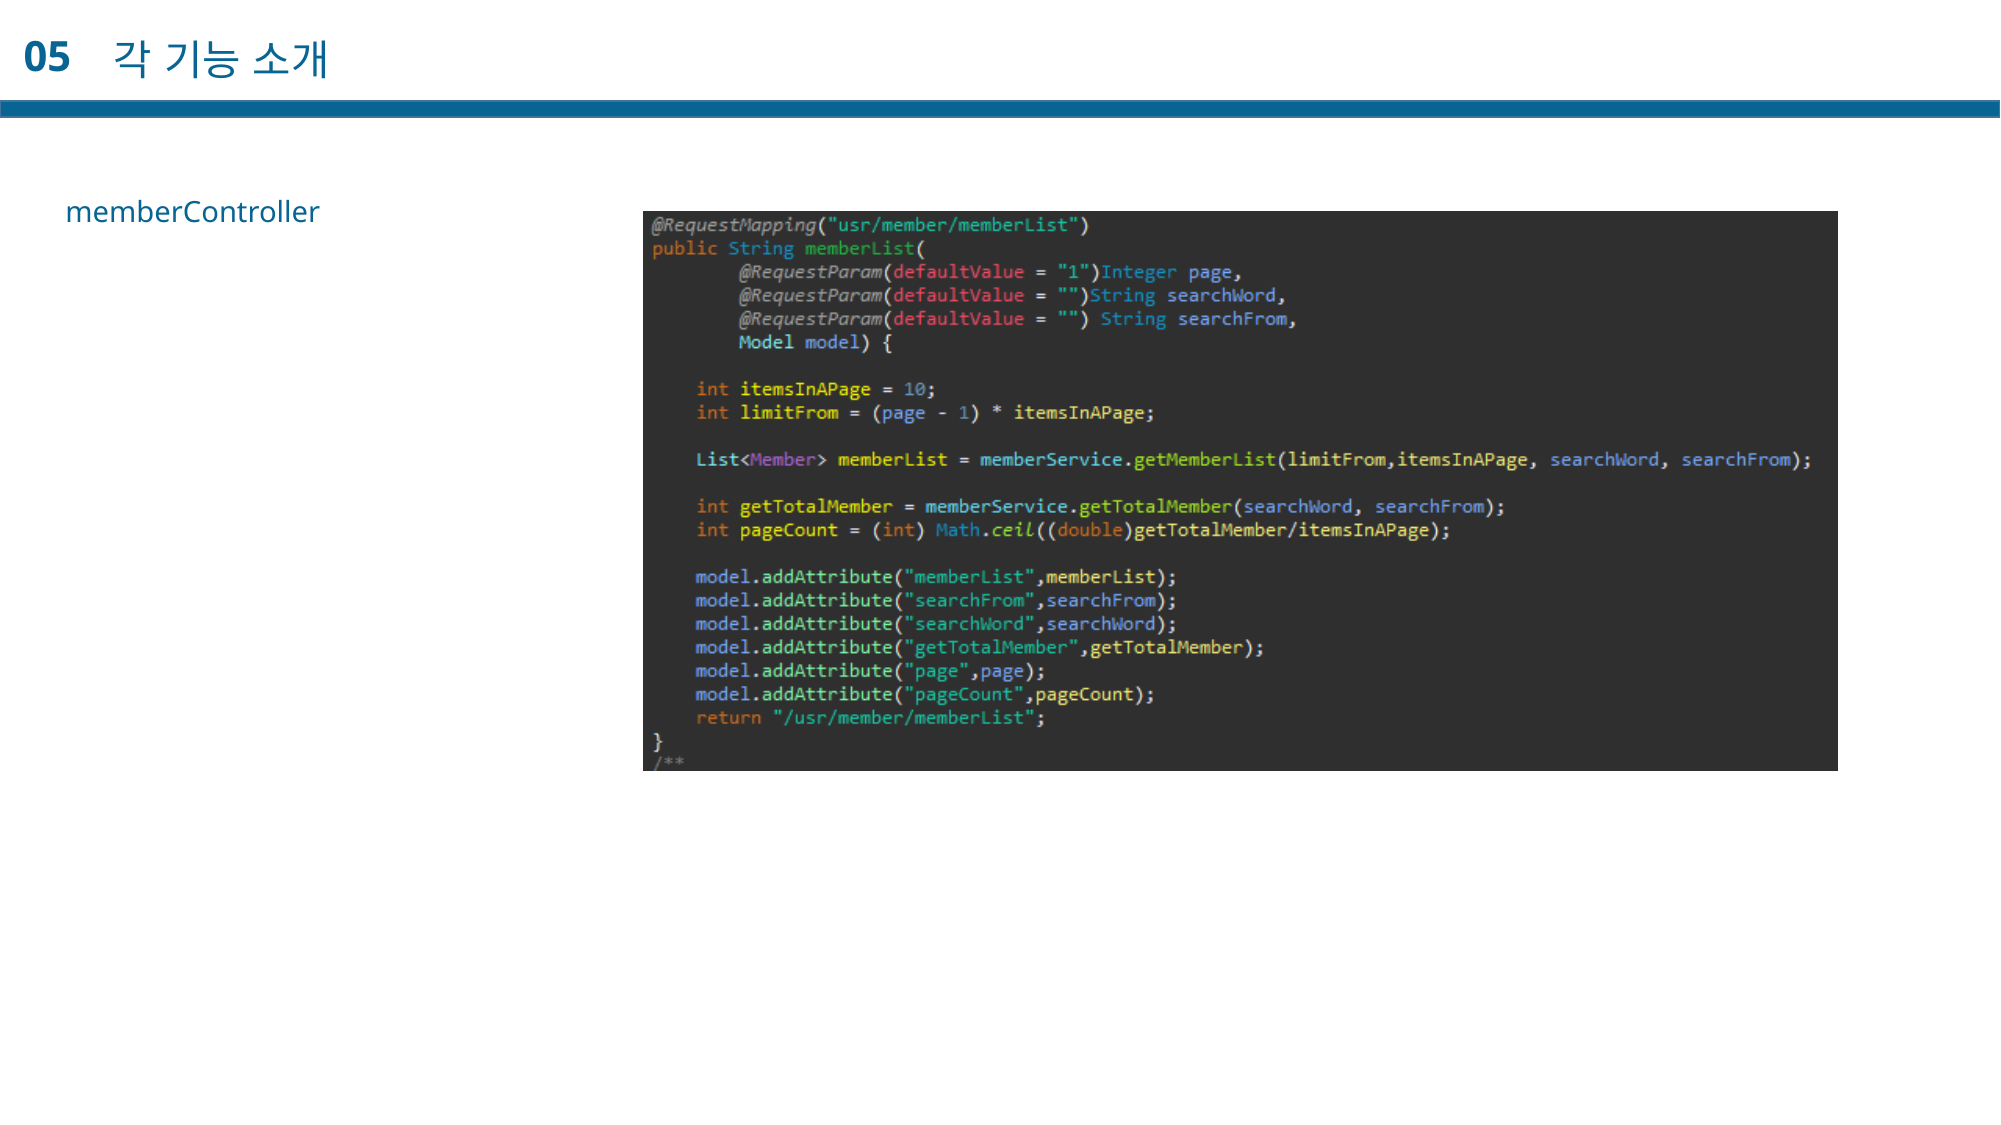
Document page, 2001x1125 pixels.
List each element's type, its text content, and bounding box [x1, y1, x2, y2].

text_box [0, 100, 2000, 118]
text_box 각 기능 소개 [99, 26, 346, 92]
picture [643, 211, 1838, 771]
text_box memberController [50, 186, 722, 236]
text_box 05 [8, 22, 87, 88]
